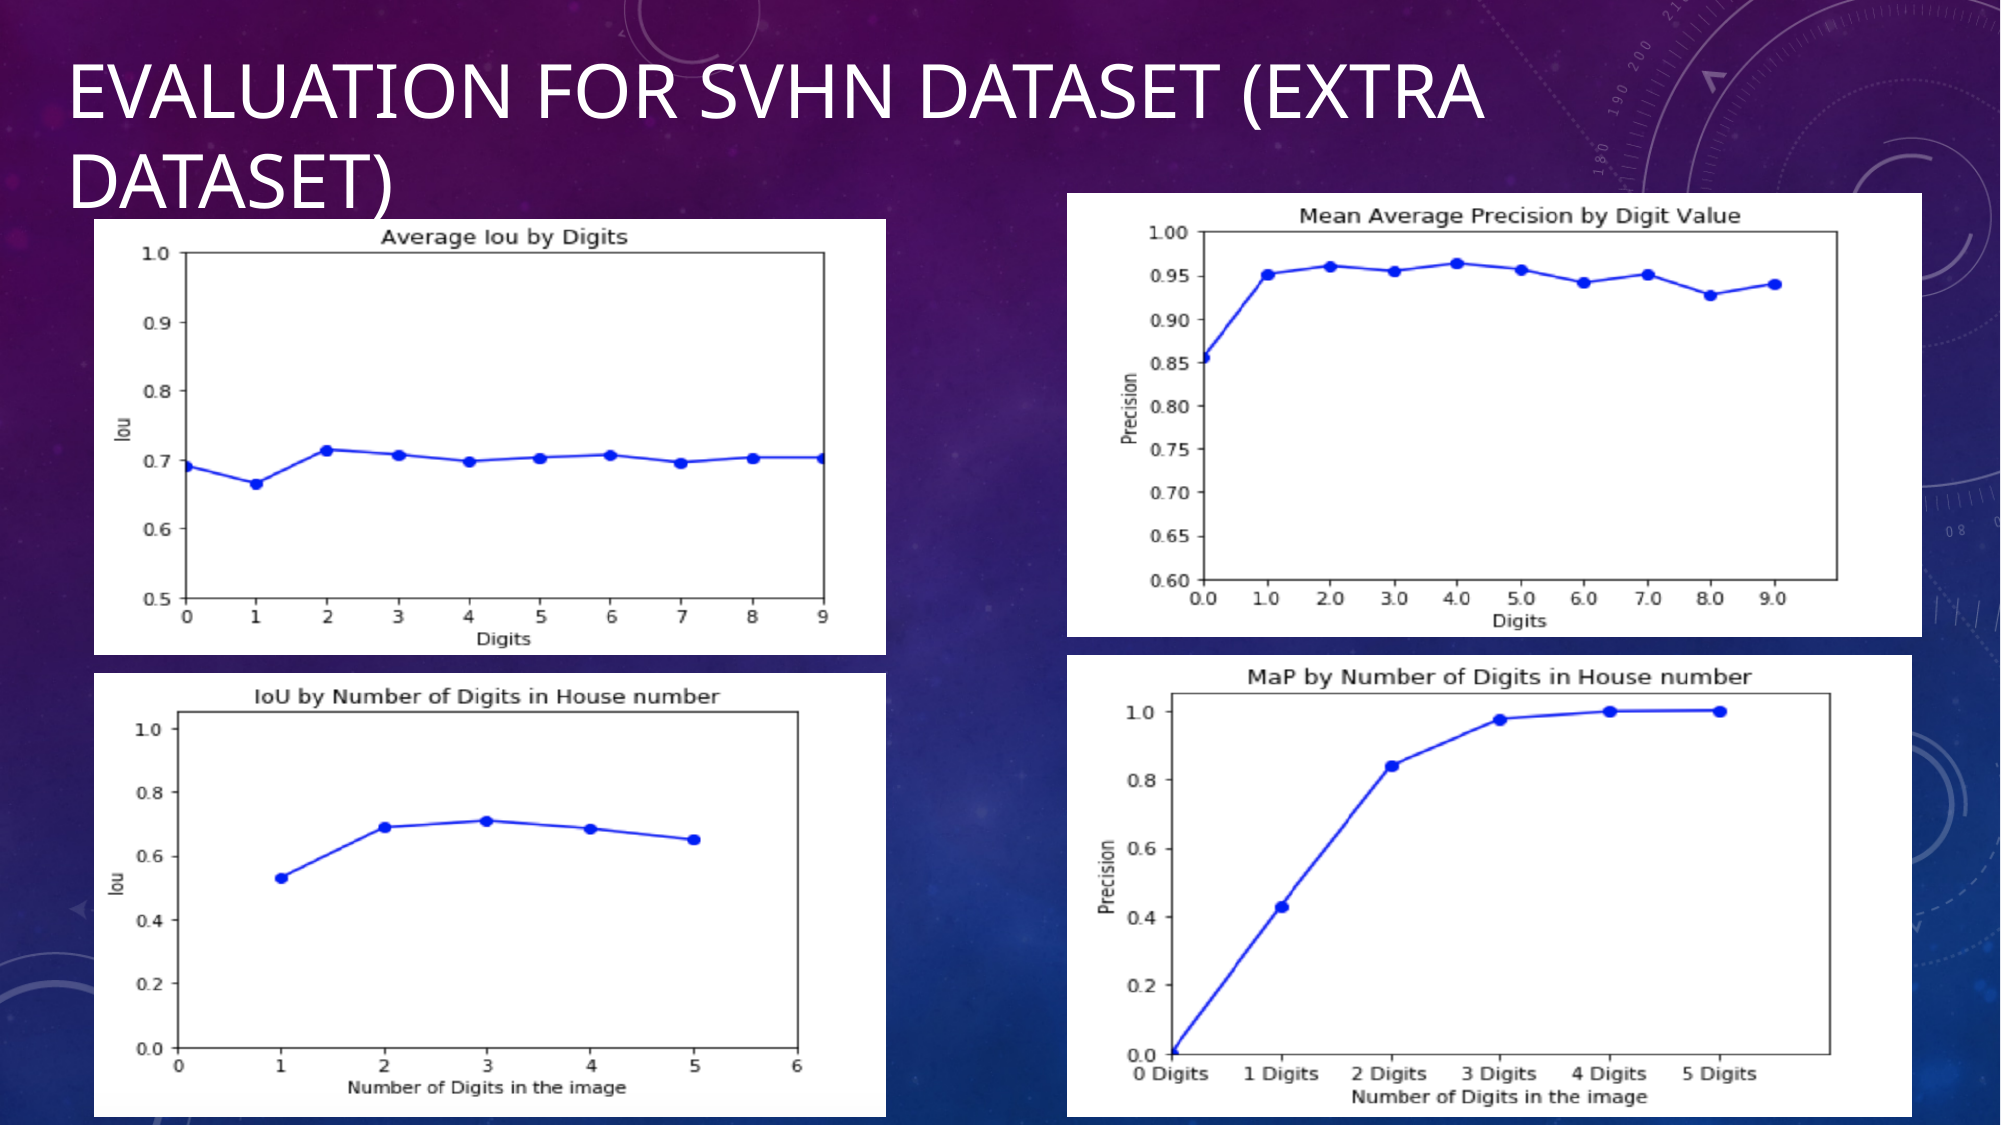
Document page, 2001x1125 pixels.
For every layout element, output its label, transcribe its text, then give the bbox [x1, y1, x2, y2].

picture [0, 0, 2001, 1125]
title EVALUATION FOR SVHN DATASET (EXTRA DATASET) [51, 14, 1714, 254]
